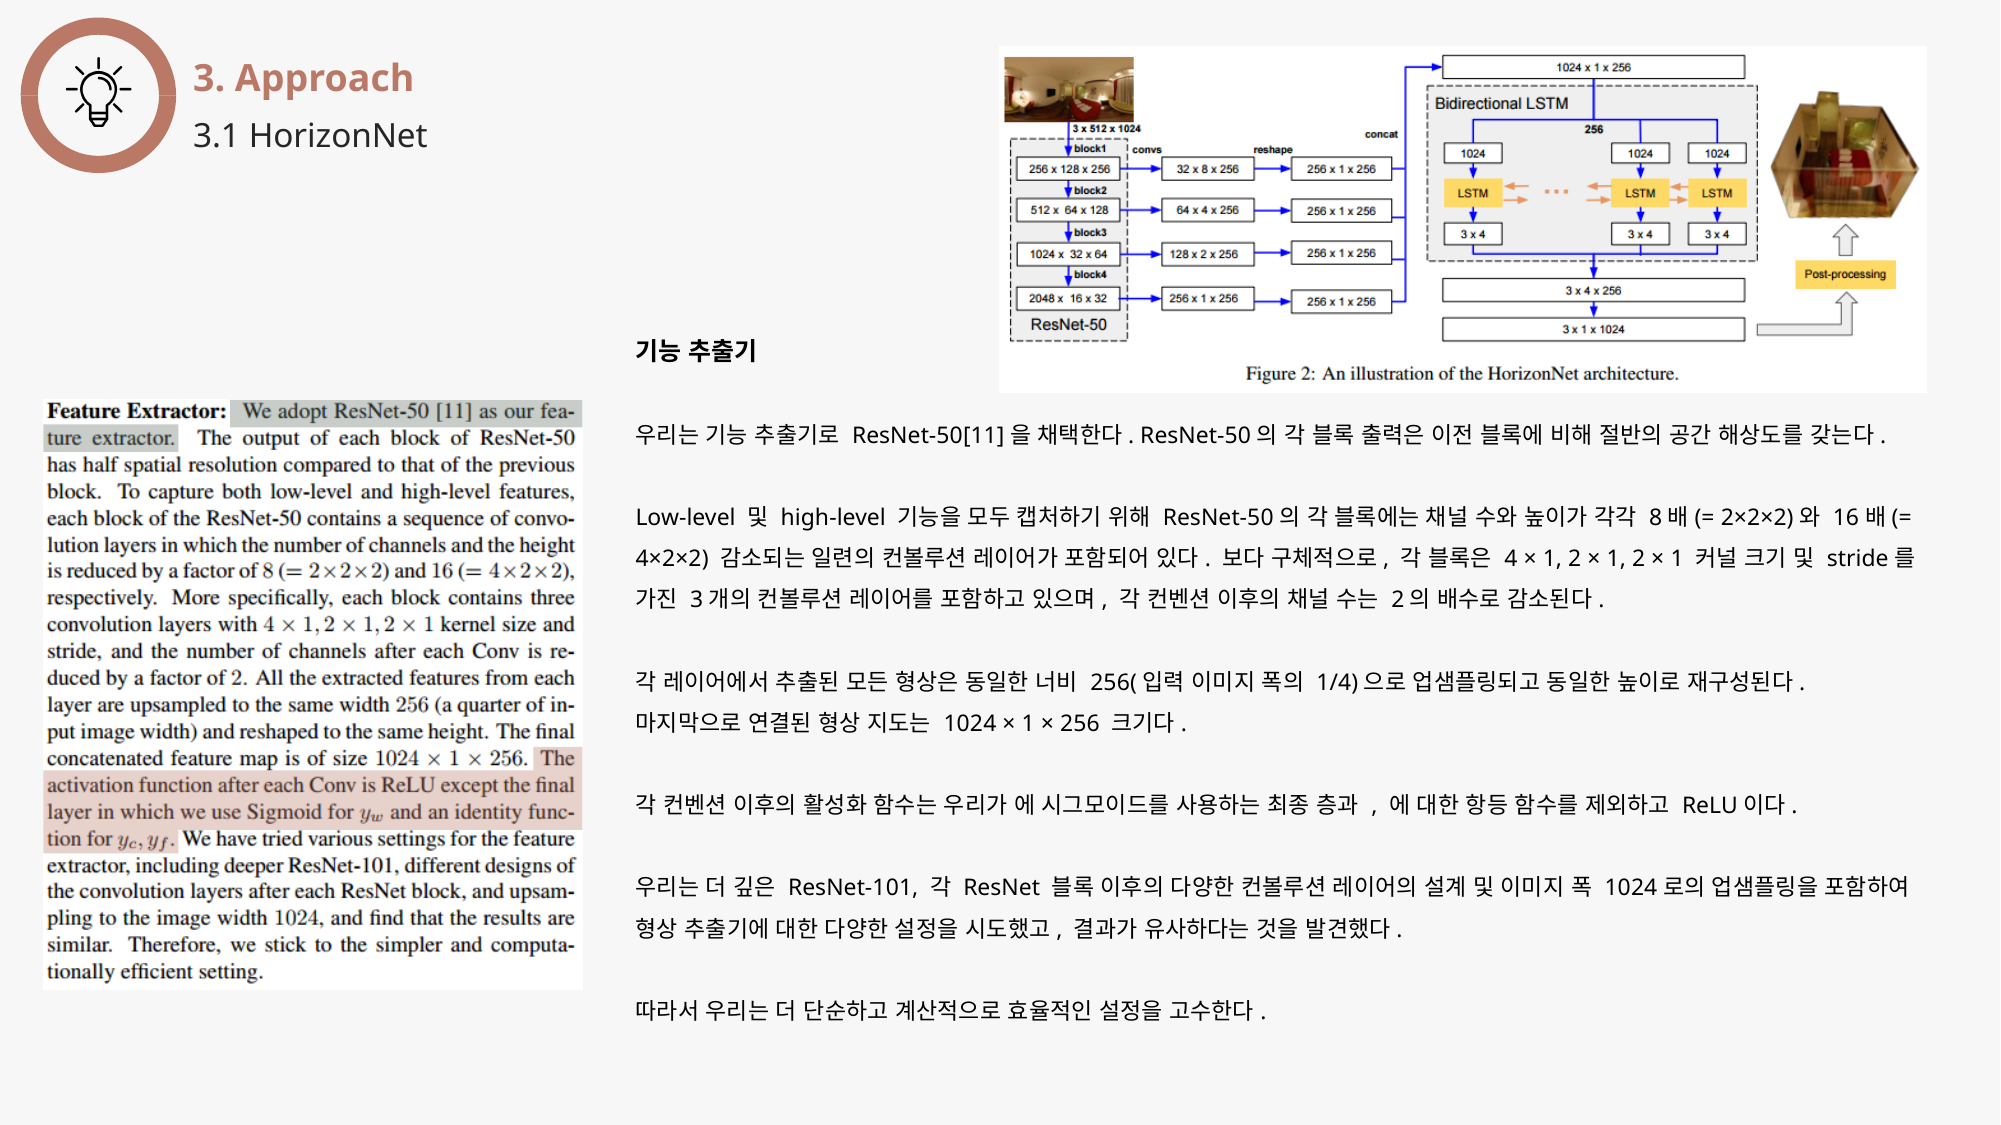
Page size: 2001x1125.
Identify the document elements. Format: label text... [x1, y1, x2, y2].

picture [43, 399, 583, 990]
text_box [19, 96, 178, 175]
text_box 3.1 HorizonNet [178, 106, 823, 162]
picture [999, 46, 1927, 393]
text_box [19, 16, 178, 97]
picture [63, 57, 134, 128]
text_box 3. Approach [178, 46, 448, 106]
